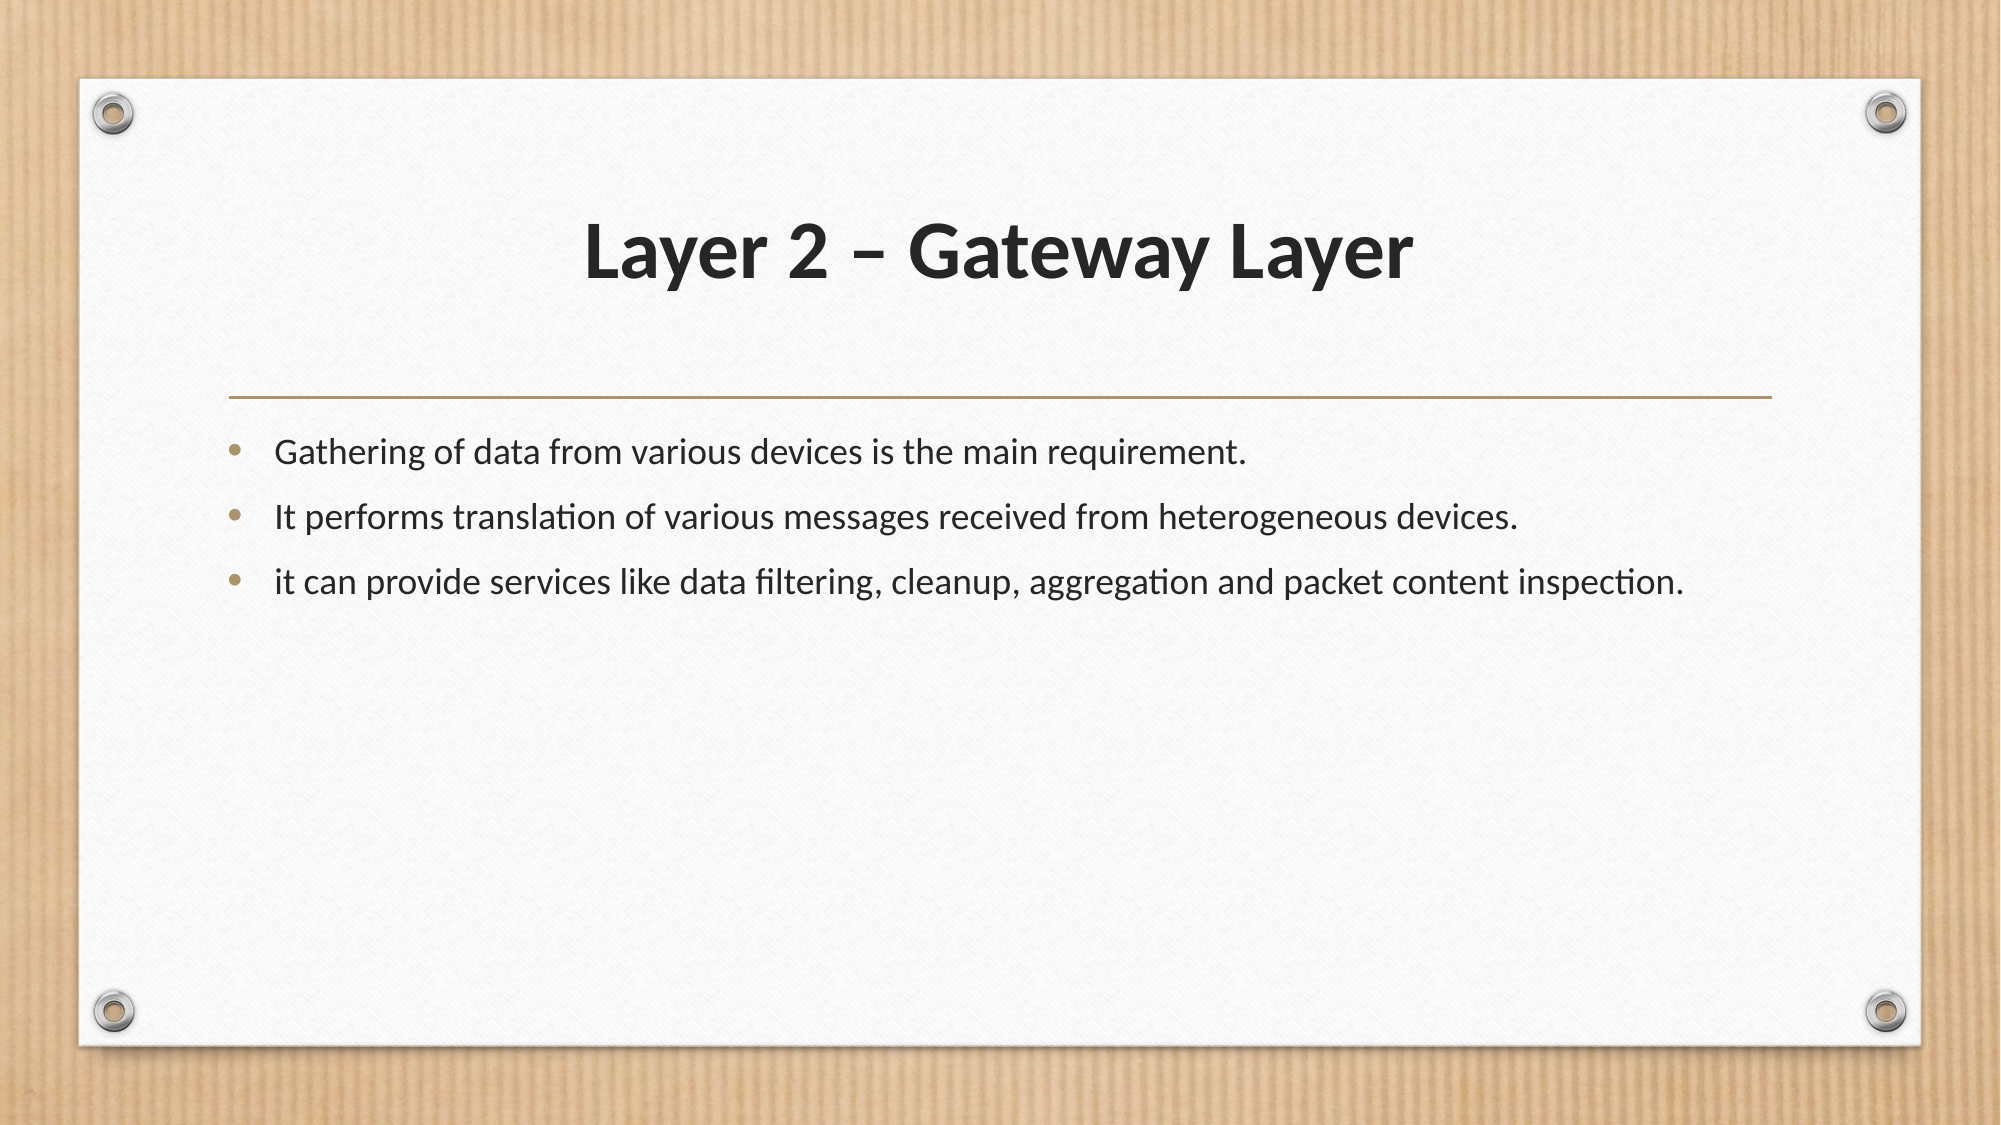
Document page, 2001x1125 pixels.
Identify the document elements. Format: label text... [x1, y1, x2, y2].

title Layer 2 – Gateway Layer [212, 161, 1788, 375]
picture [0, 0, 2001, 1125]
list Gathering of data from various devices is the main requirement. It performs translation of various messages received from heterogeneous devices. it can provide services like data filtering, cleanup, aggregation and packet content inspection. [212, 419, 1788, 964]
